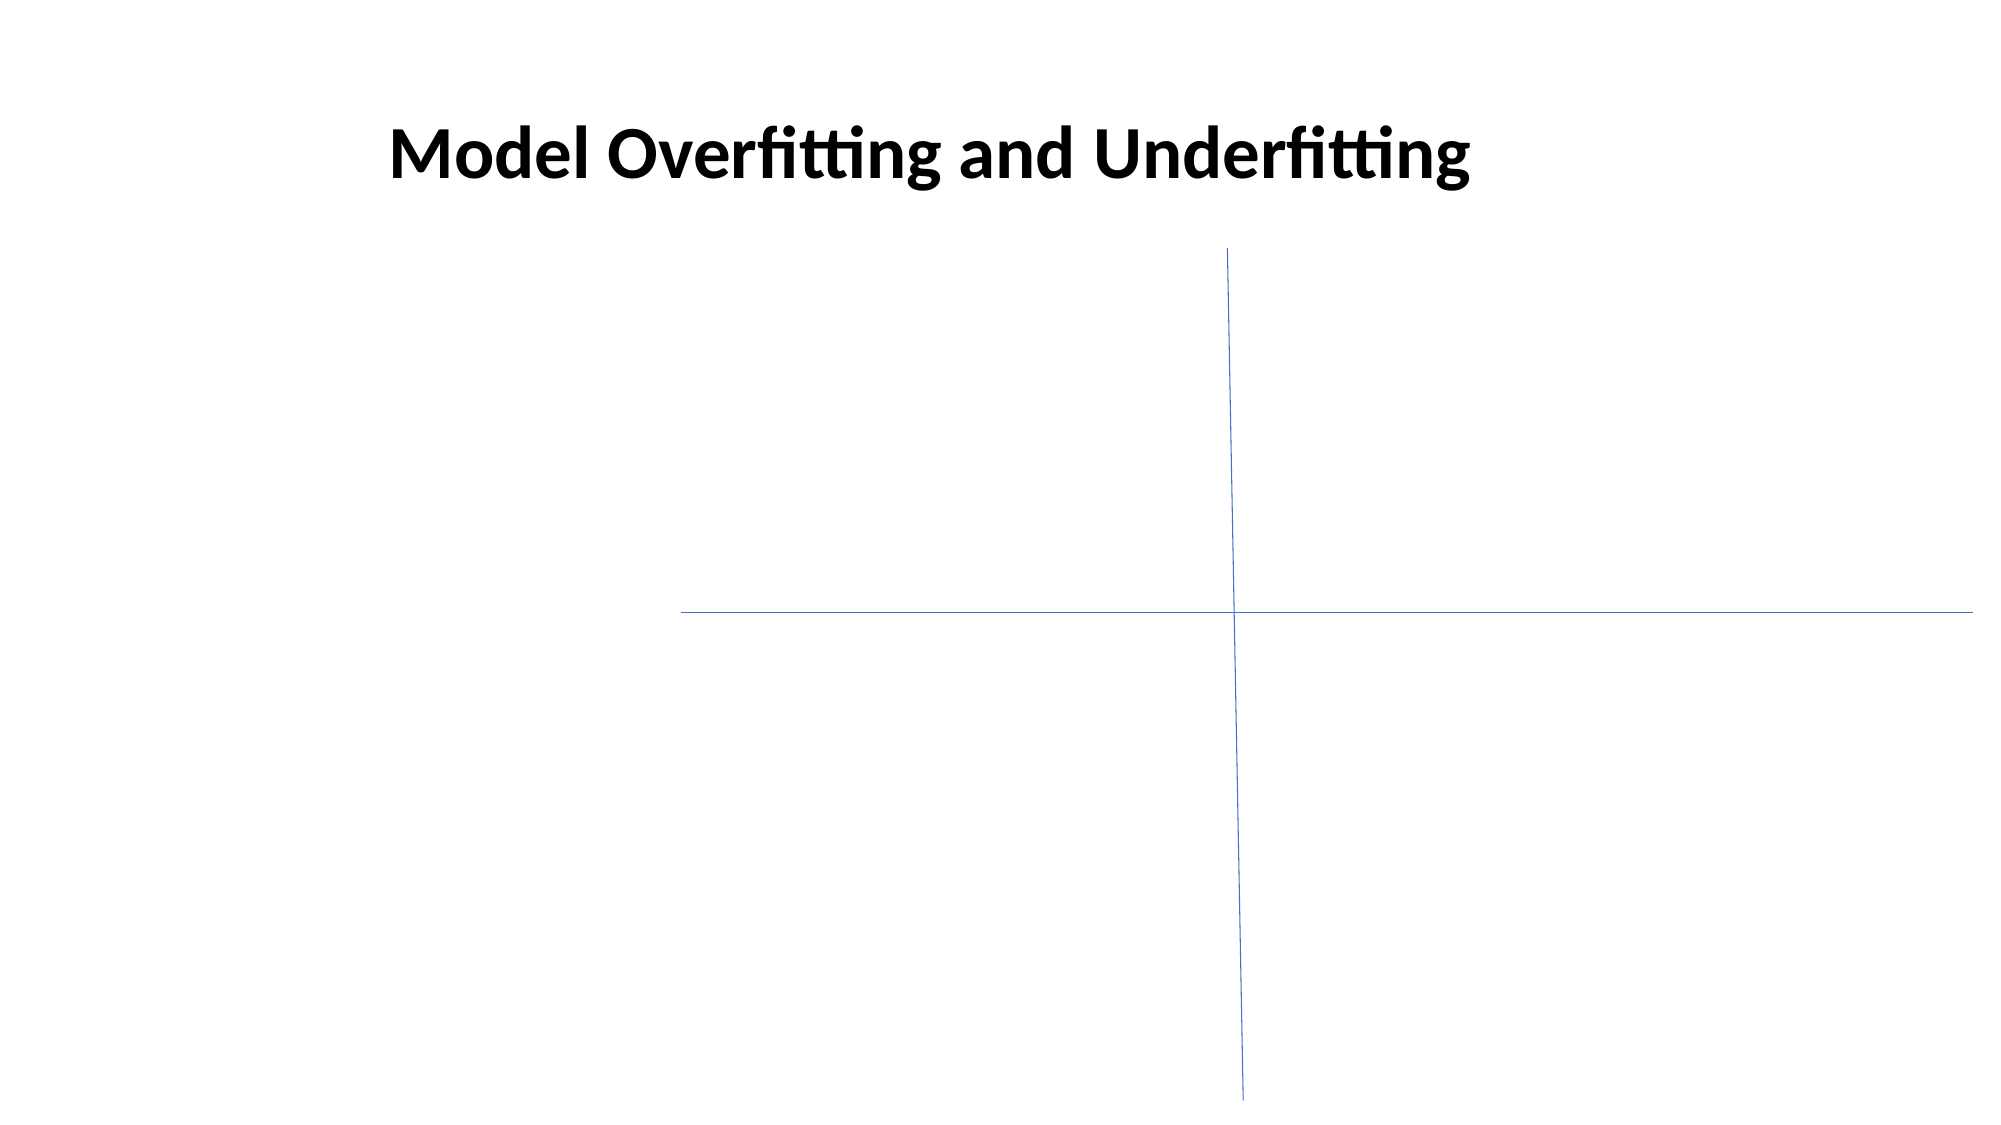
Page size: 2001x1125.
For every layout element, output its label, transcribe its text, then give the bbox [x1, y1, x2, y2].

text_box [1227, 247, 1244, 612]
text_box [1227, 614, 1244, 1101]
text_box Model Overfitting and Underfitting [373, 95, 1488, 201]
